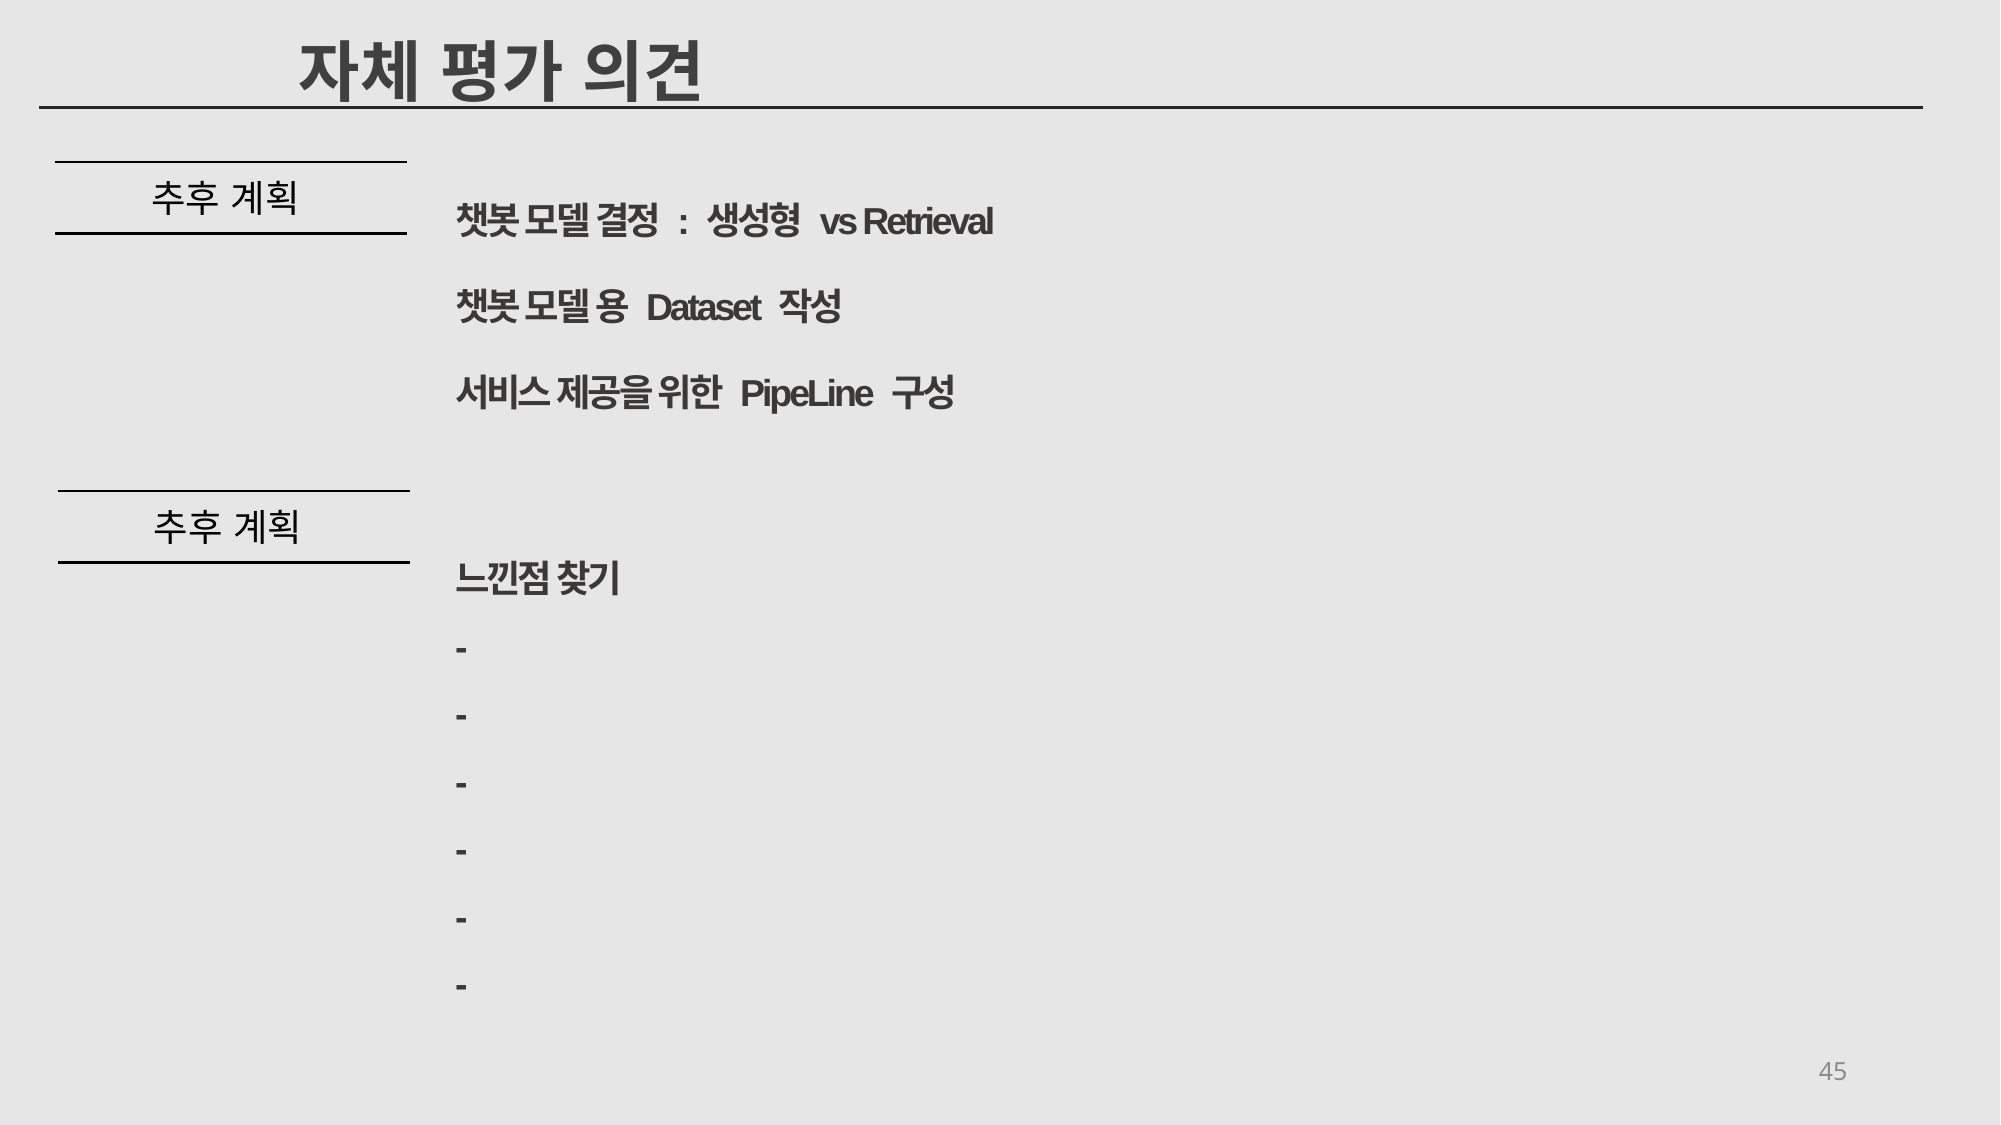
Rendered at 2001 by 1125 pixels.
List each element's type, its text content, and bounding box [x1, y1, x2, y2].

text_box 느낀점 찾기 - - - - - - [440, 525, 1923, 1013]
text_box 서비스 제공을 위한 PipeLine 구성 [440, 338, 1923, 422]
slide_number 45 [1412, 1042, 1863, 1103]
text_box 챗봇 모델 용 Dataset 작성 [440, 253, 1923, 336]
text_box 챗봇 모델 결정 : 생성형 vs Retrieval [440, 167, 1923, 250]
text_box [49, 162, 408, 234]
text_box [51, 491, 410, 563]
text_box 자체 평가 의견 [0, 22, 1039, 118]
